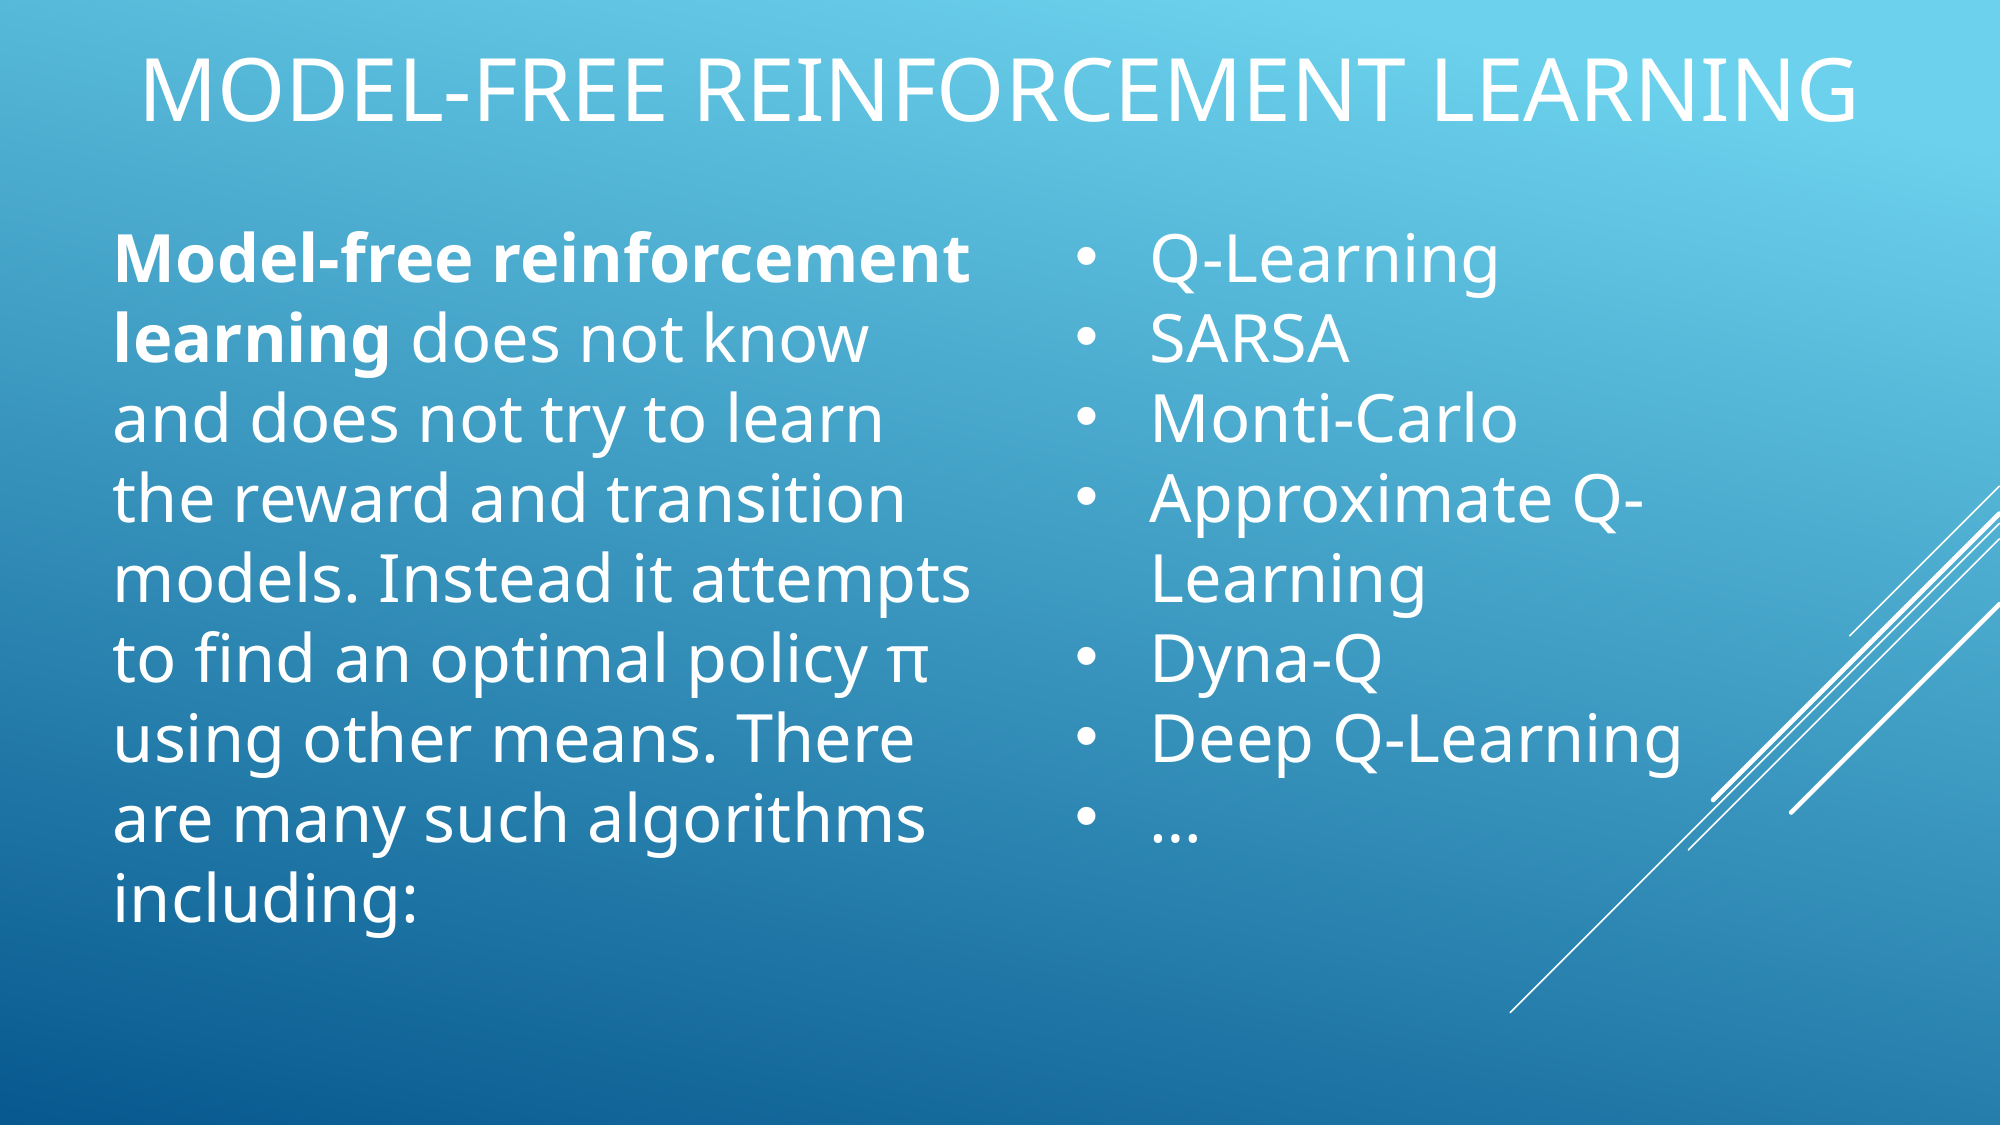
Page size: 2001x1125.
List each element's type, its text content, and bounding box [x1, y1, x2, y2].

title Model-free Reinforcement learning [76, 22, 1924, 147]
text_box Model-free reinforcement learning does not know and does not try to learn the reward and transition models. Instead it attempts to find an optimal policy π using other means. There are many such algorithms including: Q-Learning SARSA Monti-Carlo Approximate Q-Learning Dyna-Q Deep Q-Learning … [98, 208, 1902, 1076]
